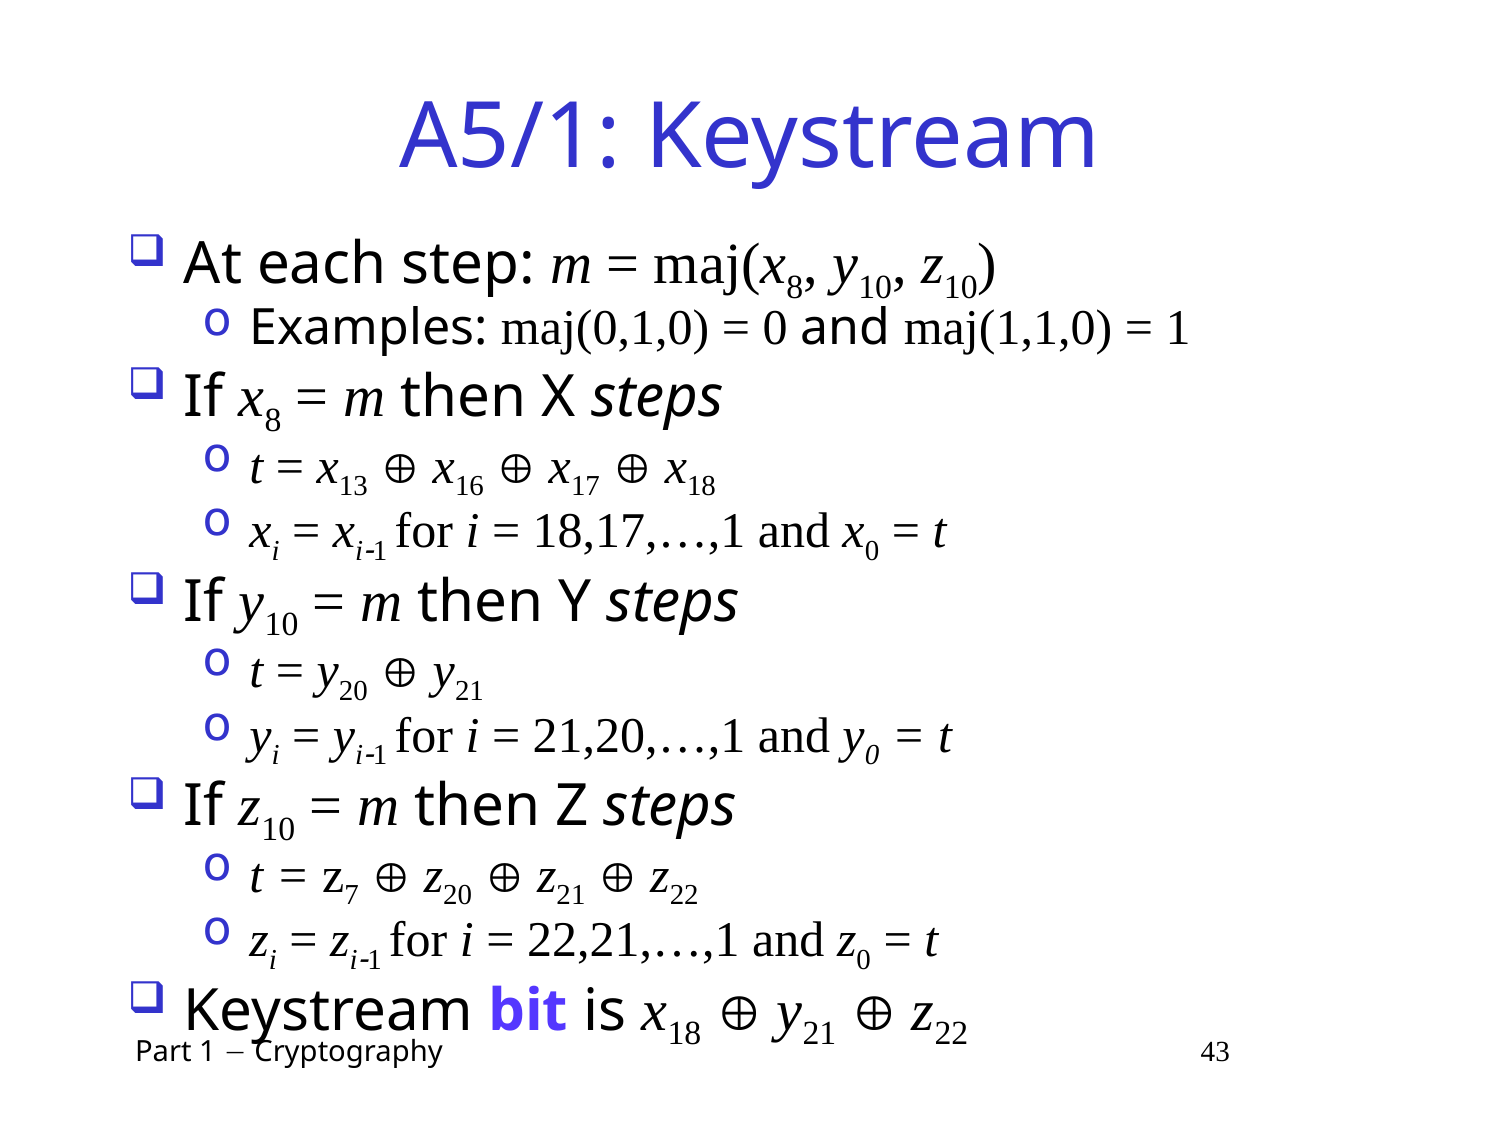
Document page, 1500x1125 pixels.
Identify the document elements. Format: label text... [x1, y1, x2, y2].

list At each step: m = maj(x8, y10, z10) Examples: maj(0,1,0) = 0 and maj(1,1,0) = 1 If x8 = m then X steps t = x13  x16  x17  x18 xi = xi1 for i = 18,17,…,1 and x0 = t If y10 = m then Y steps t = y20  y21 yi = yi1 for i = 21,20,…,1 and y0 = t If z10 = m then Z steps t = z7  z20  z21  z22 zi = zi1 for i = 22,21,…,1 and z0 = t Keystream bit is x18  y21  z22 [112, 224, 1401, 1001]
title A5/1: Keystream [112, 37, 1388, 224]
footer Part 1  Cryptography 43 [112, 1024, 1401, 1101]
